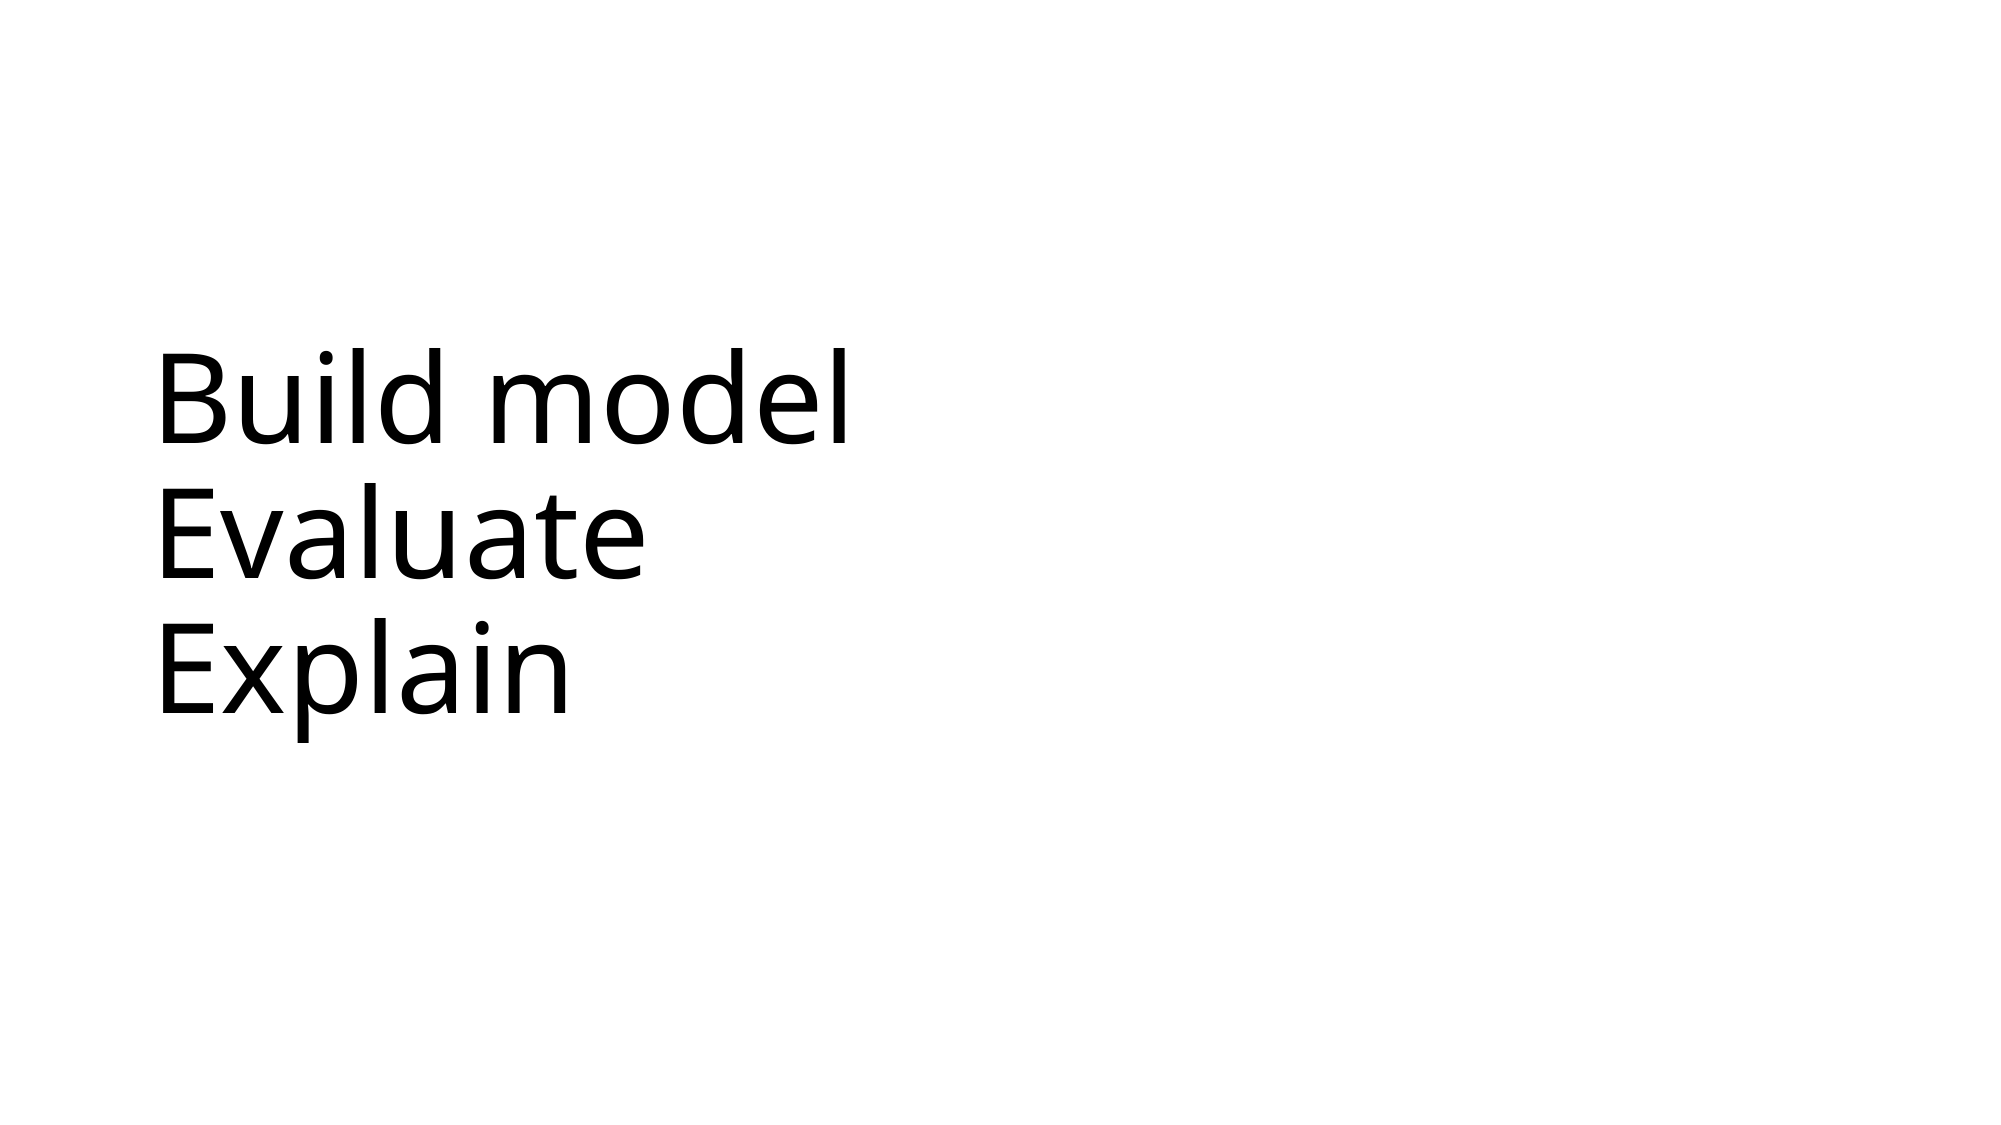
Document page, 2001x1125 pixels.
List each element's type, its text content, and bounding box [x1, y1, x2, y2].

title Build model Evaluate Explain [136, 280, 1862, 749]
